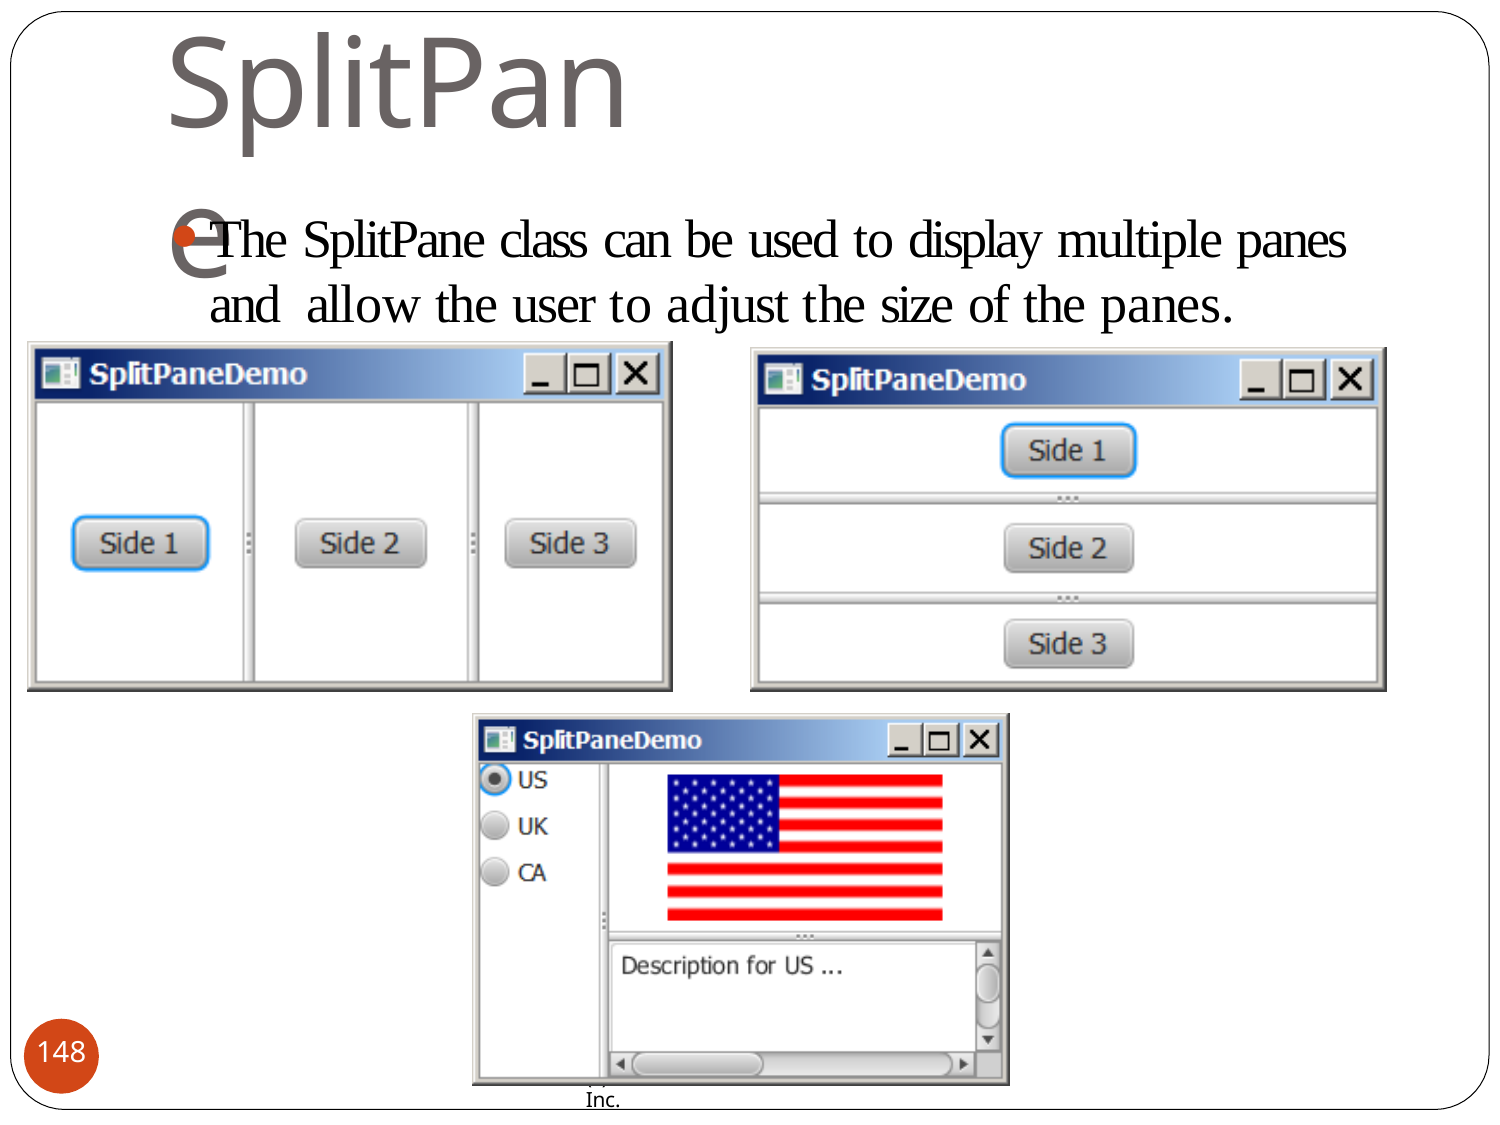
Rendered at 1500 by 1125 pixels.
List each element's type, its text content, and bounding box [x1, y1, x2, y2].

text_box 148 [29, 1038, 94, 1074]
text_box [23, 1018, 99, 1094]
picture [472, 713, 1011, 1086]
text_box (c) Paul Fodor and Pearson Inc. [585, 1094, 880, 1112]
picture [749, 346, 1387, 693]
text_box The SplitPane class can be used to display multiple panes and allow the user to adjust the size of the panes. [162, 201, 1394, 334]
title SplitPane [162, 0, 670, 201]
picture [26, 341, 673, 693]
